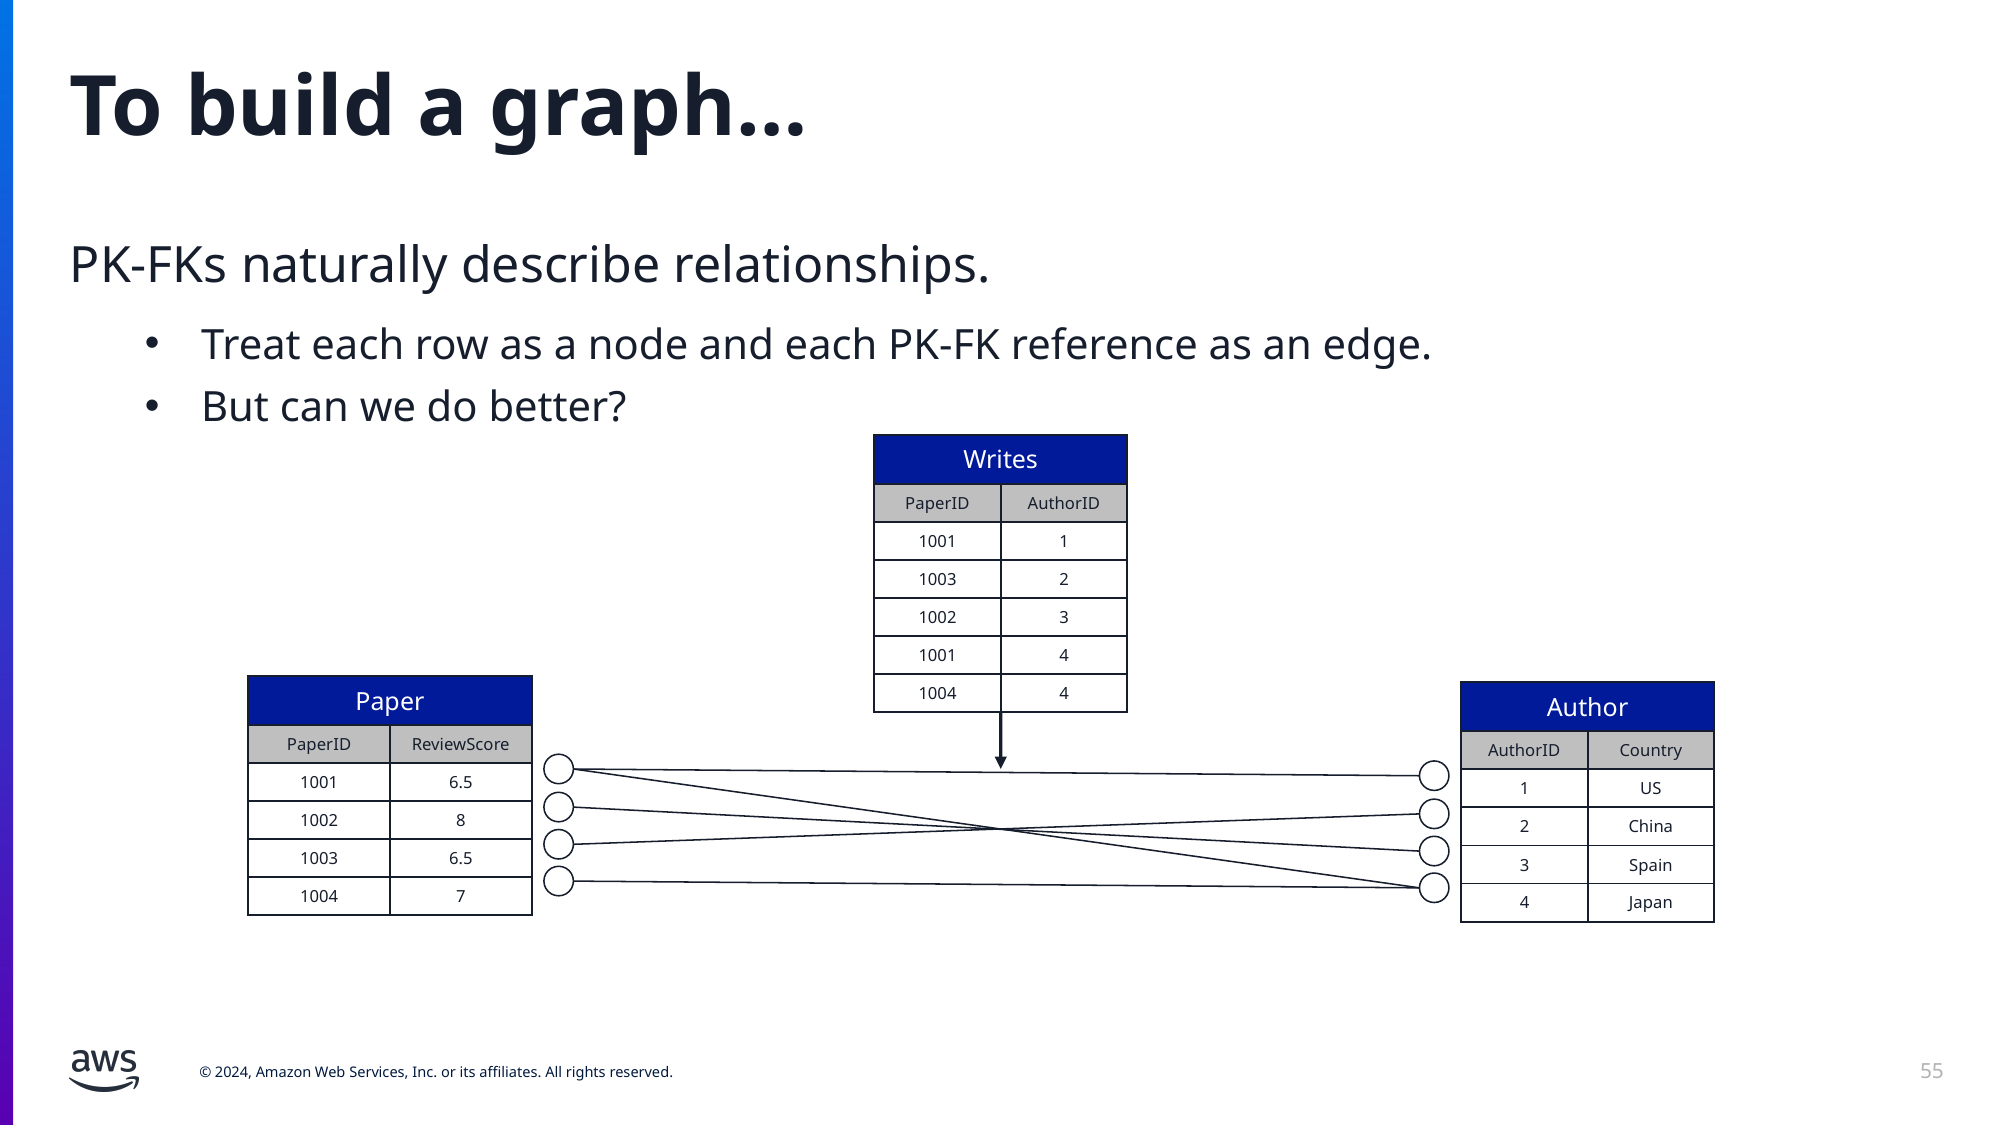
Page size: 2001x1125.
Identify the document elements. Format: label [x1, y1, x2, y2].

table_header [875, 436, 1126, 483]
table_cell [875, 561, 1000, 597]
table_cell [1462, 770, 1587, 806]
slide_number [1493, 1041, 1944, 1102]
table_cell [391, 764, 531, 800]
text_box [543, 690, 1449, 903]
table_cell [875, 523, 1000, 559]
table_cell [1589, 884, 1713, 921]
title [69, 56, 1944, 163]
table_cell [249, 802, 389, 838]
table_header [1462, 683, 1713, 730]
table_header [249, 677, 531, 724]
picture [69, 1050, 139, 1092]
table_cell [1002, 637, 1126, 673]
table_cell [875, 599, 1000, 635]
table_cell [1462, 884, 1587, 921]
table_cell [1589, 770, 1713, 806]
table_cell [1002, 599, 1126, 635]
table_cell [249, 726, 389, 762]
table_cell [249, 840, 389, 876]
table_cell [875, 675, 1000, 711]
table_cell [1589, 808, 1713, 845]
table_cell [1462, 846, 1587, 883]
table_cell [1589, 732, 1713, 768]
table_cell [249, 764, 389, 800]
table_cell [875, 637, 1000, 673]
table_cell [391, 726, 531, 762]
table_cell [1462, 808, 1587, 845]
table_cell [1462, 732, 1587, 768]
table_cell [1002, 675, 1126, 711]
table_cell [1002, 523, 1126, 559]
table_cell [391, 878, 531, 914]
table_cell [875, 485, 1000, 521]
table_cell [1589, 846, 1713, 883]
table_cell [391, 802, 531, 838]
table_cell [1002, 561, 1126, 597]
table_cell [1002, 485, 1126, 521]
table_cell [249, 878, 389, 914]
list [69, 224, 1944, 440]
table_cell [391, 840, 531, 876]
